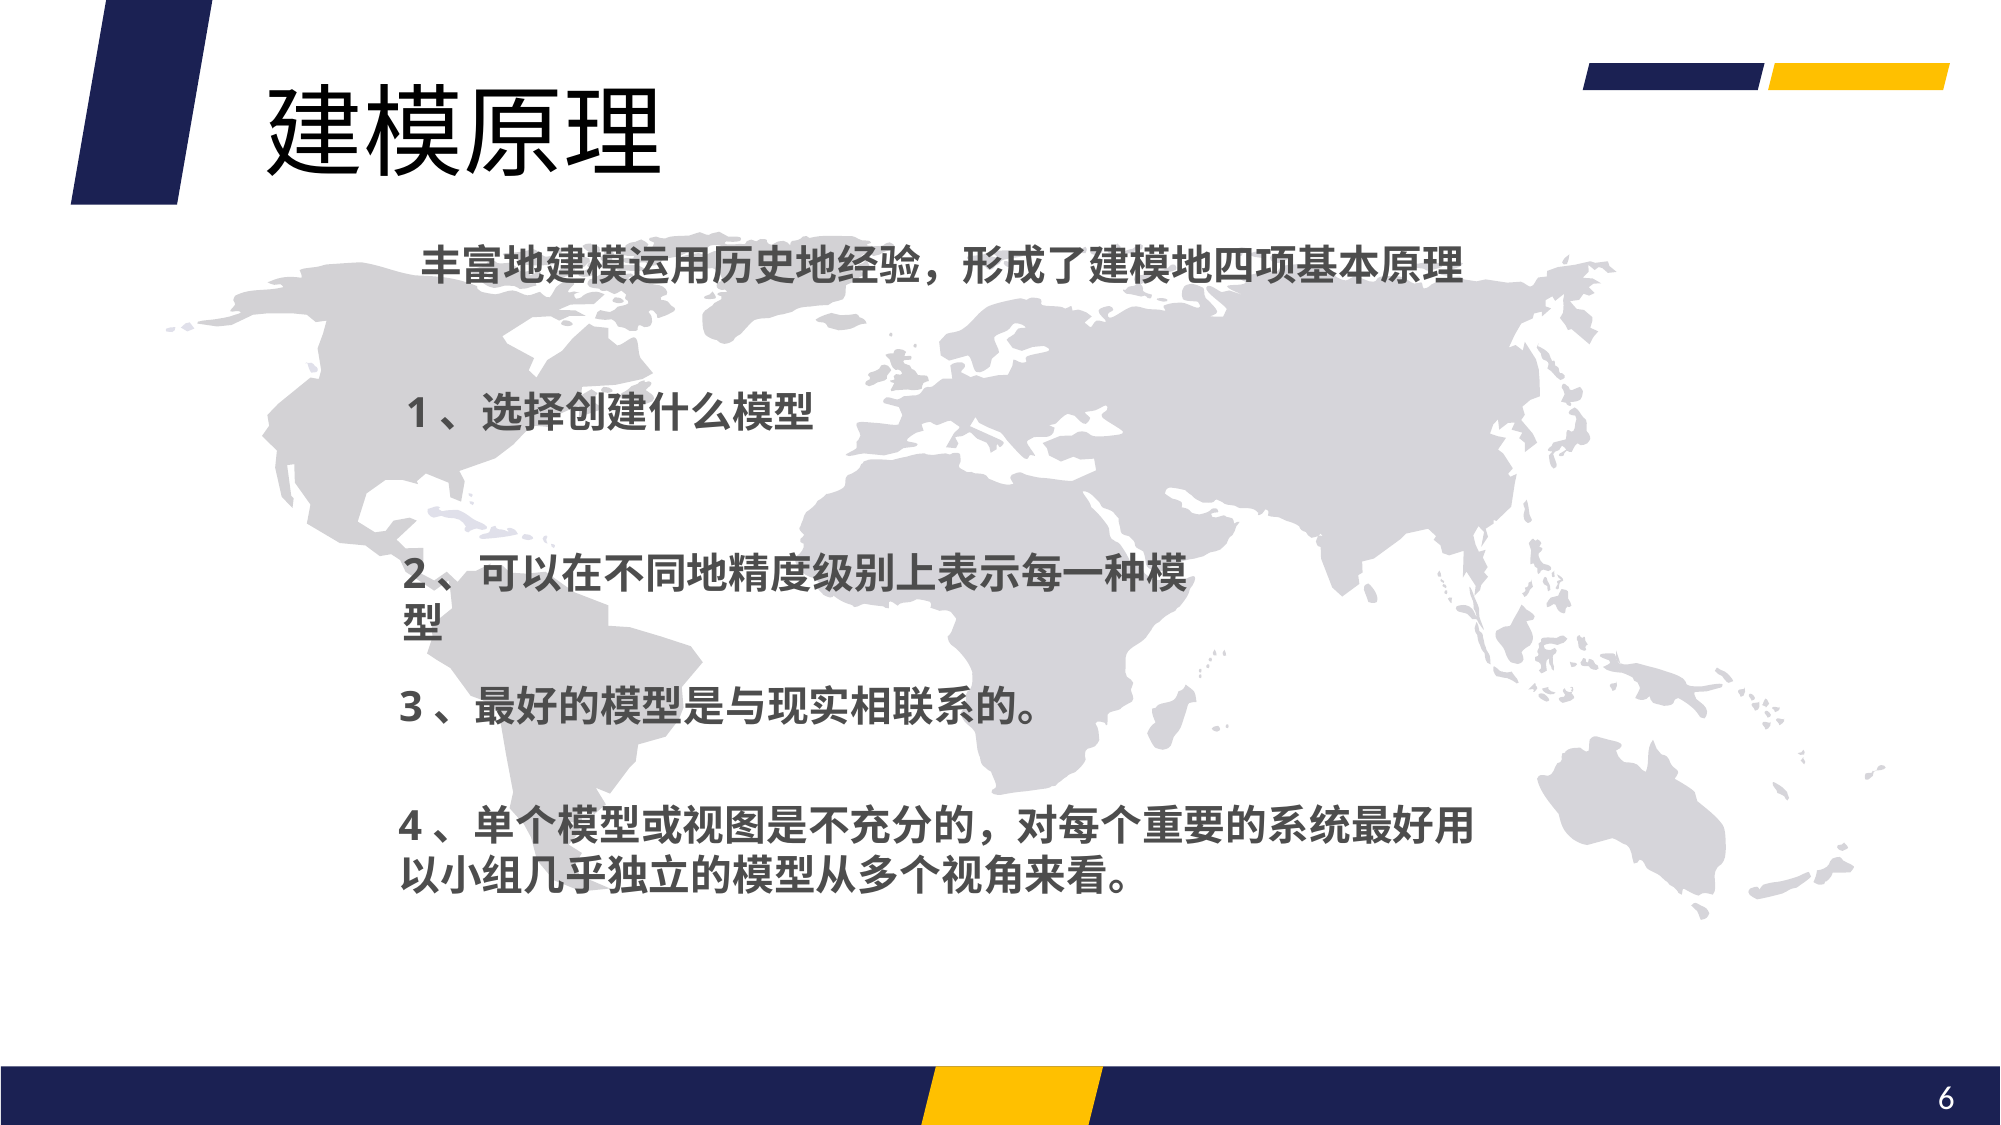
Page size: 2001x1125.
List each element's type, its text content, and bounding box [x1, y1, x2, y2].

text_box [0, 1064, 935, 1125]
slide_number 6 [1503, 1065, 1970, 1125]
text_box 建模原理 [244, 58, 2000, 199]
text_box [164, 231, 1886, 921]
text_box [919, 1064, 1106, 1125]
text_box [1091, 1064, 2000, 1125]
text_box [271, 231, 1516, 558]
text_box [68, 0, 215, 207]
